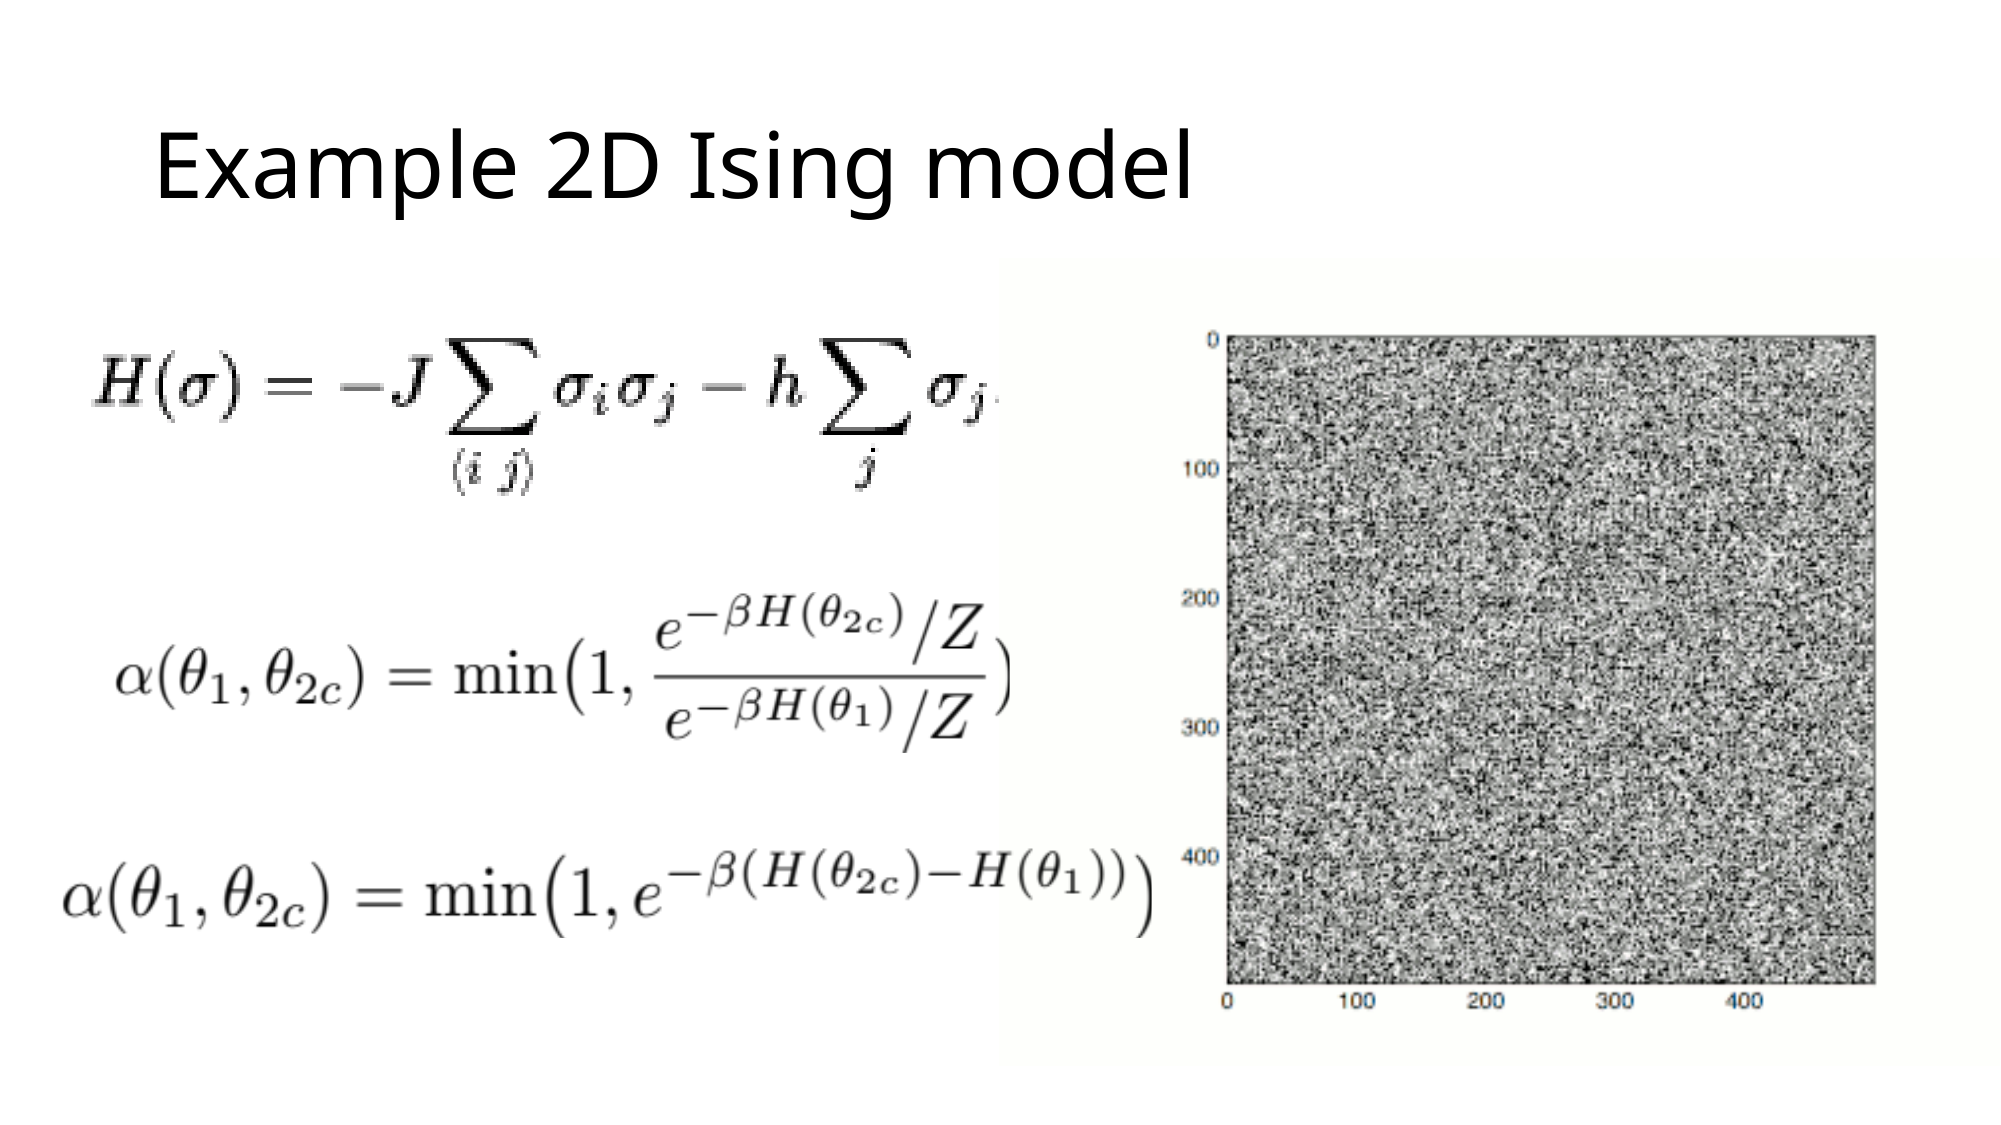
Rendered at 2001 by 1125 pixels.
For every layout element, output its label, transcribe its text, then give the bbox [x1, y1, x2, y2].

picture [62, 258, 2000, 1066]
title Example 2D Ising model [137, 59, 1863, 278]
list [31, 318, 999, 513]
